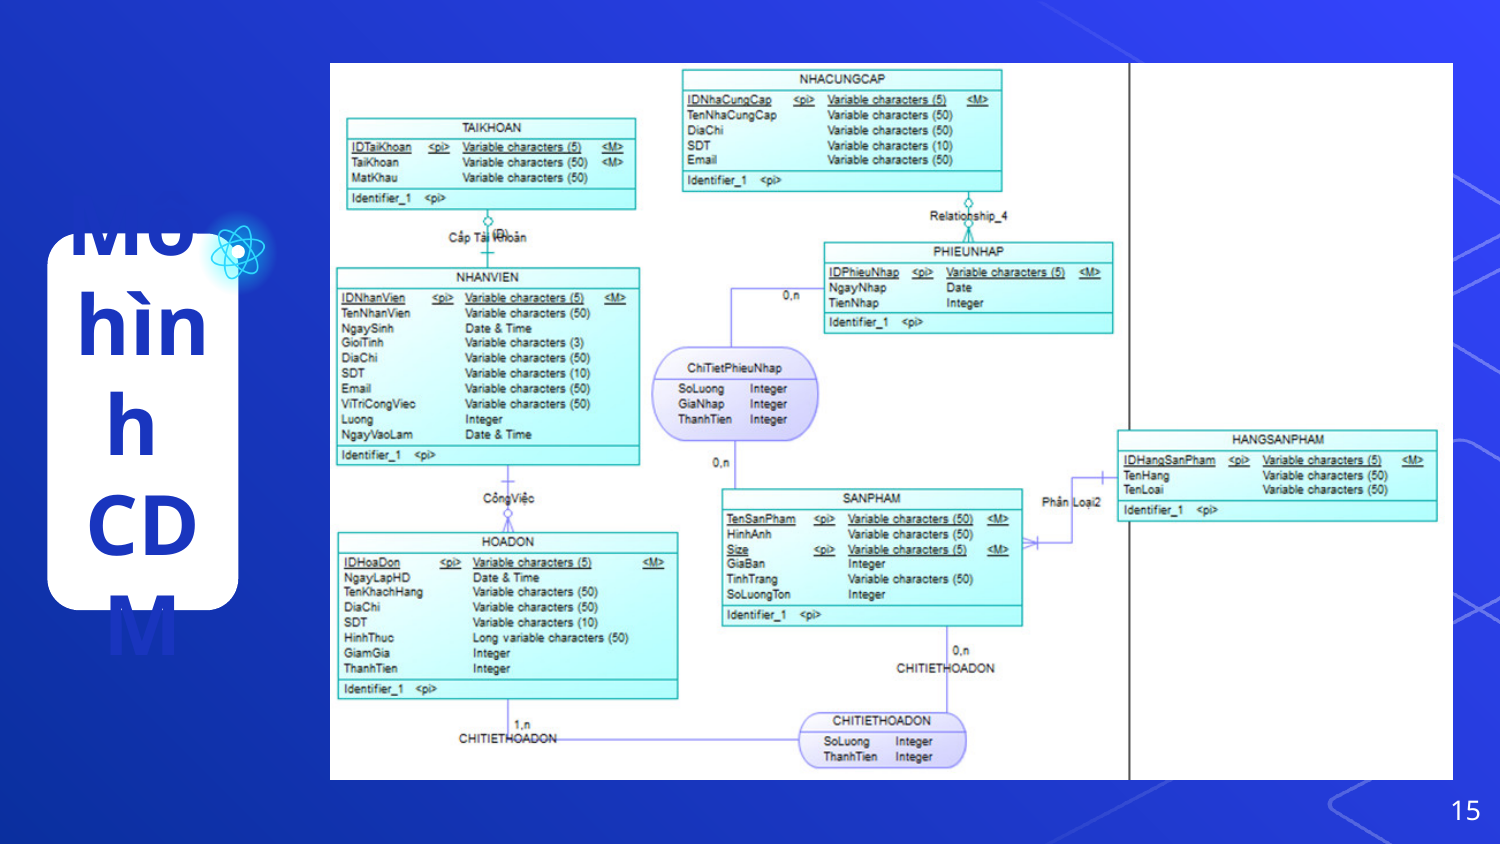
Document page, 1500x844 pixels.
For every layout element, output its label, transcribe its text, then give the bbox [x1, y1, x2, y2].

picture [0, 0, 1500, 844]
text_box Mô hình CDM [47, 233, 239, 611]
slide_number 15 [1391, 779, 1482, 844]
